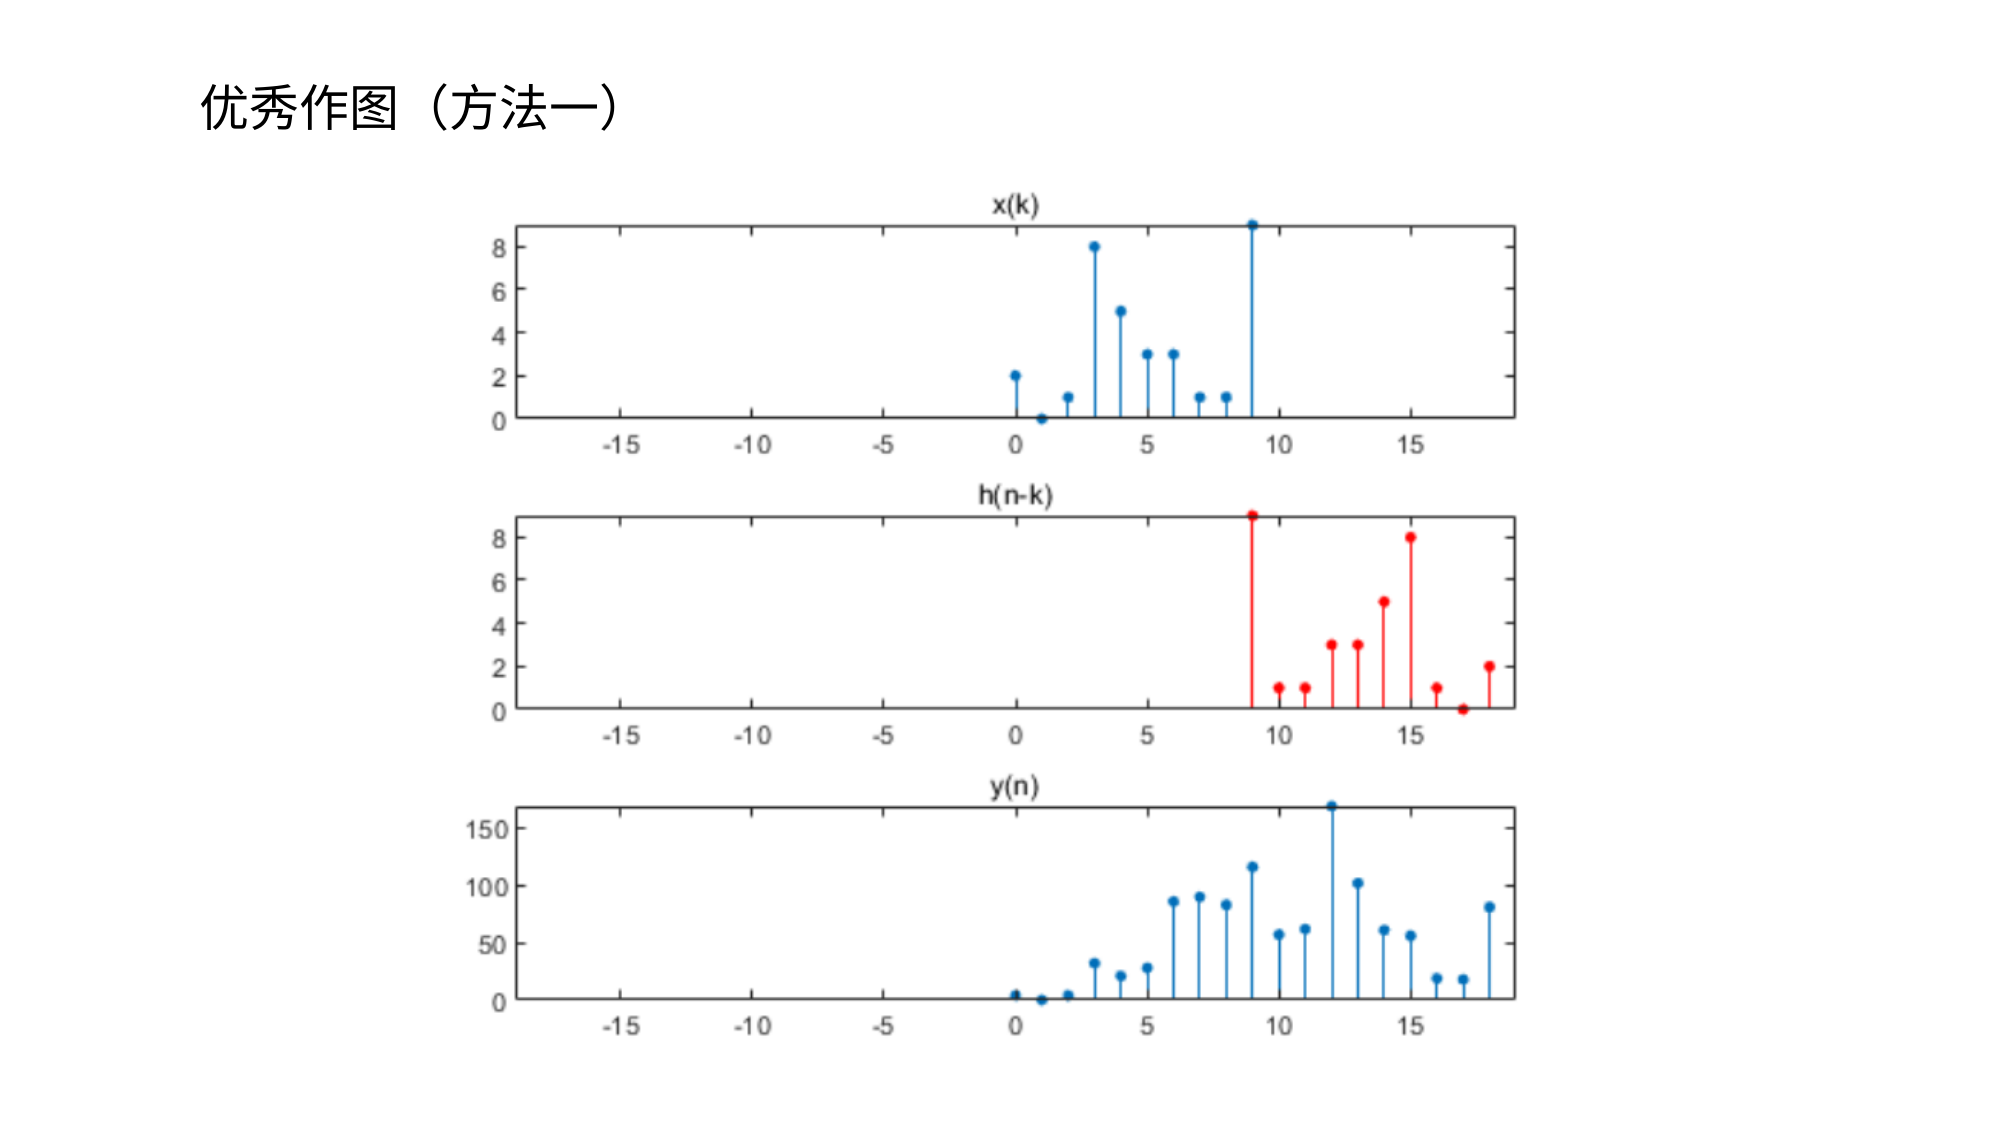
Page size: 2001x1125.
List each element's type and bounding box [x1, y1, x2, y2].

picture [459, 165, 1541, 1043]
